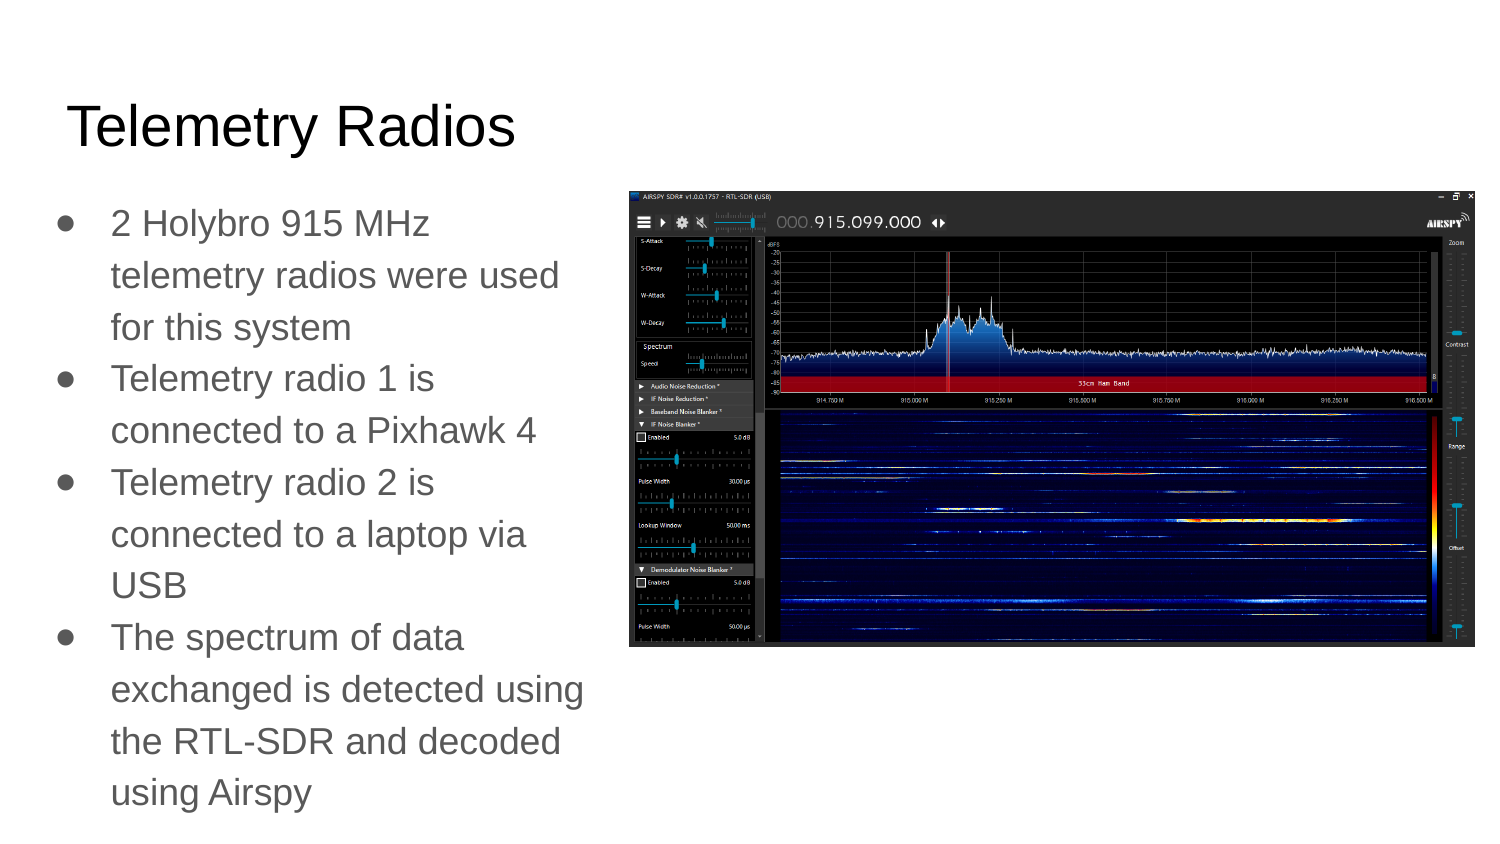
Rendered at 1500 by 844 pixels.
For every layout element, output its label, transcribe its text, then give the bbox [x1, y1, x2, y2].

list 2 Holybro 915 MHz telemetry radios were used for this system Telemetry radio 1 is connected to a Pixhawk 4 Telemetry radio 2 is connected to a laptop via USB The spectrum of data exchanged is detected using the RTL-SDR and decoded using Airspy [20, 177, 605, 760]
title Telemetry Radios [51, 72, 1449, 167]
picture [629, 191, 1476, 648]
